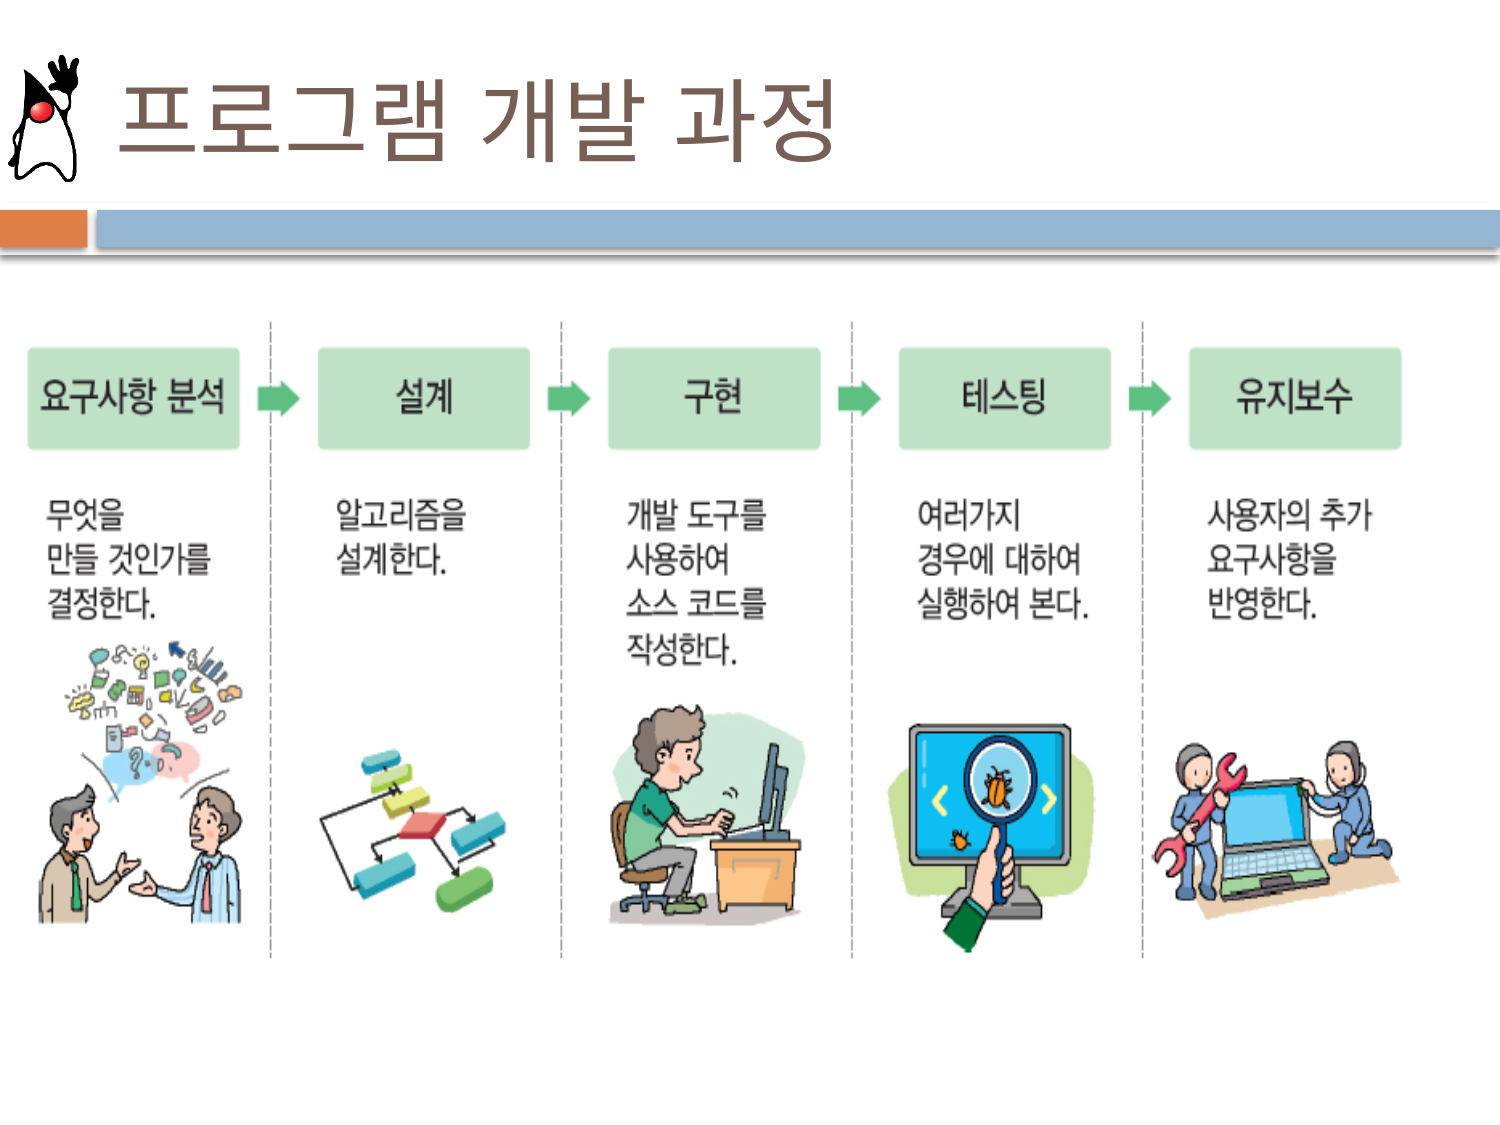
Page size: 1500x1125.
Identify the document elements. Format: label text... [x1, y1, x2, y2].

title 프로그램 개발 과정 [100, 37, 1438, 200]
picture [8, 55, 79, 182]
picture [10, 275, 1489, 978]
